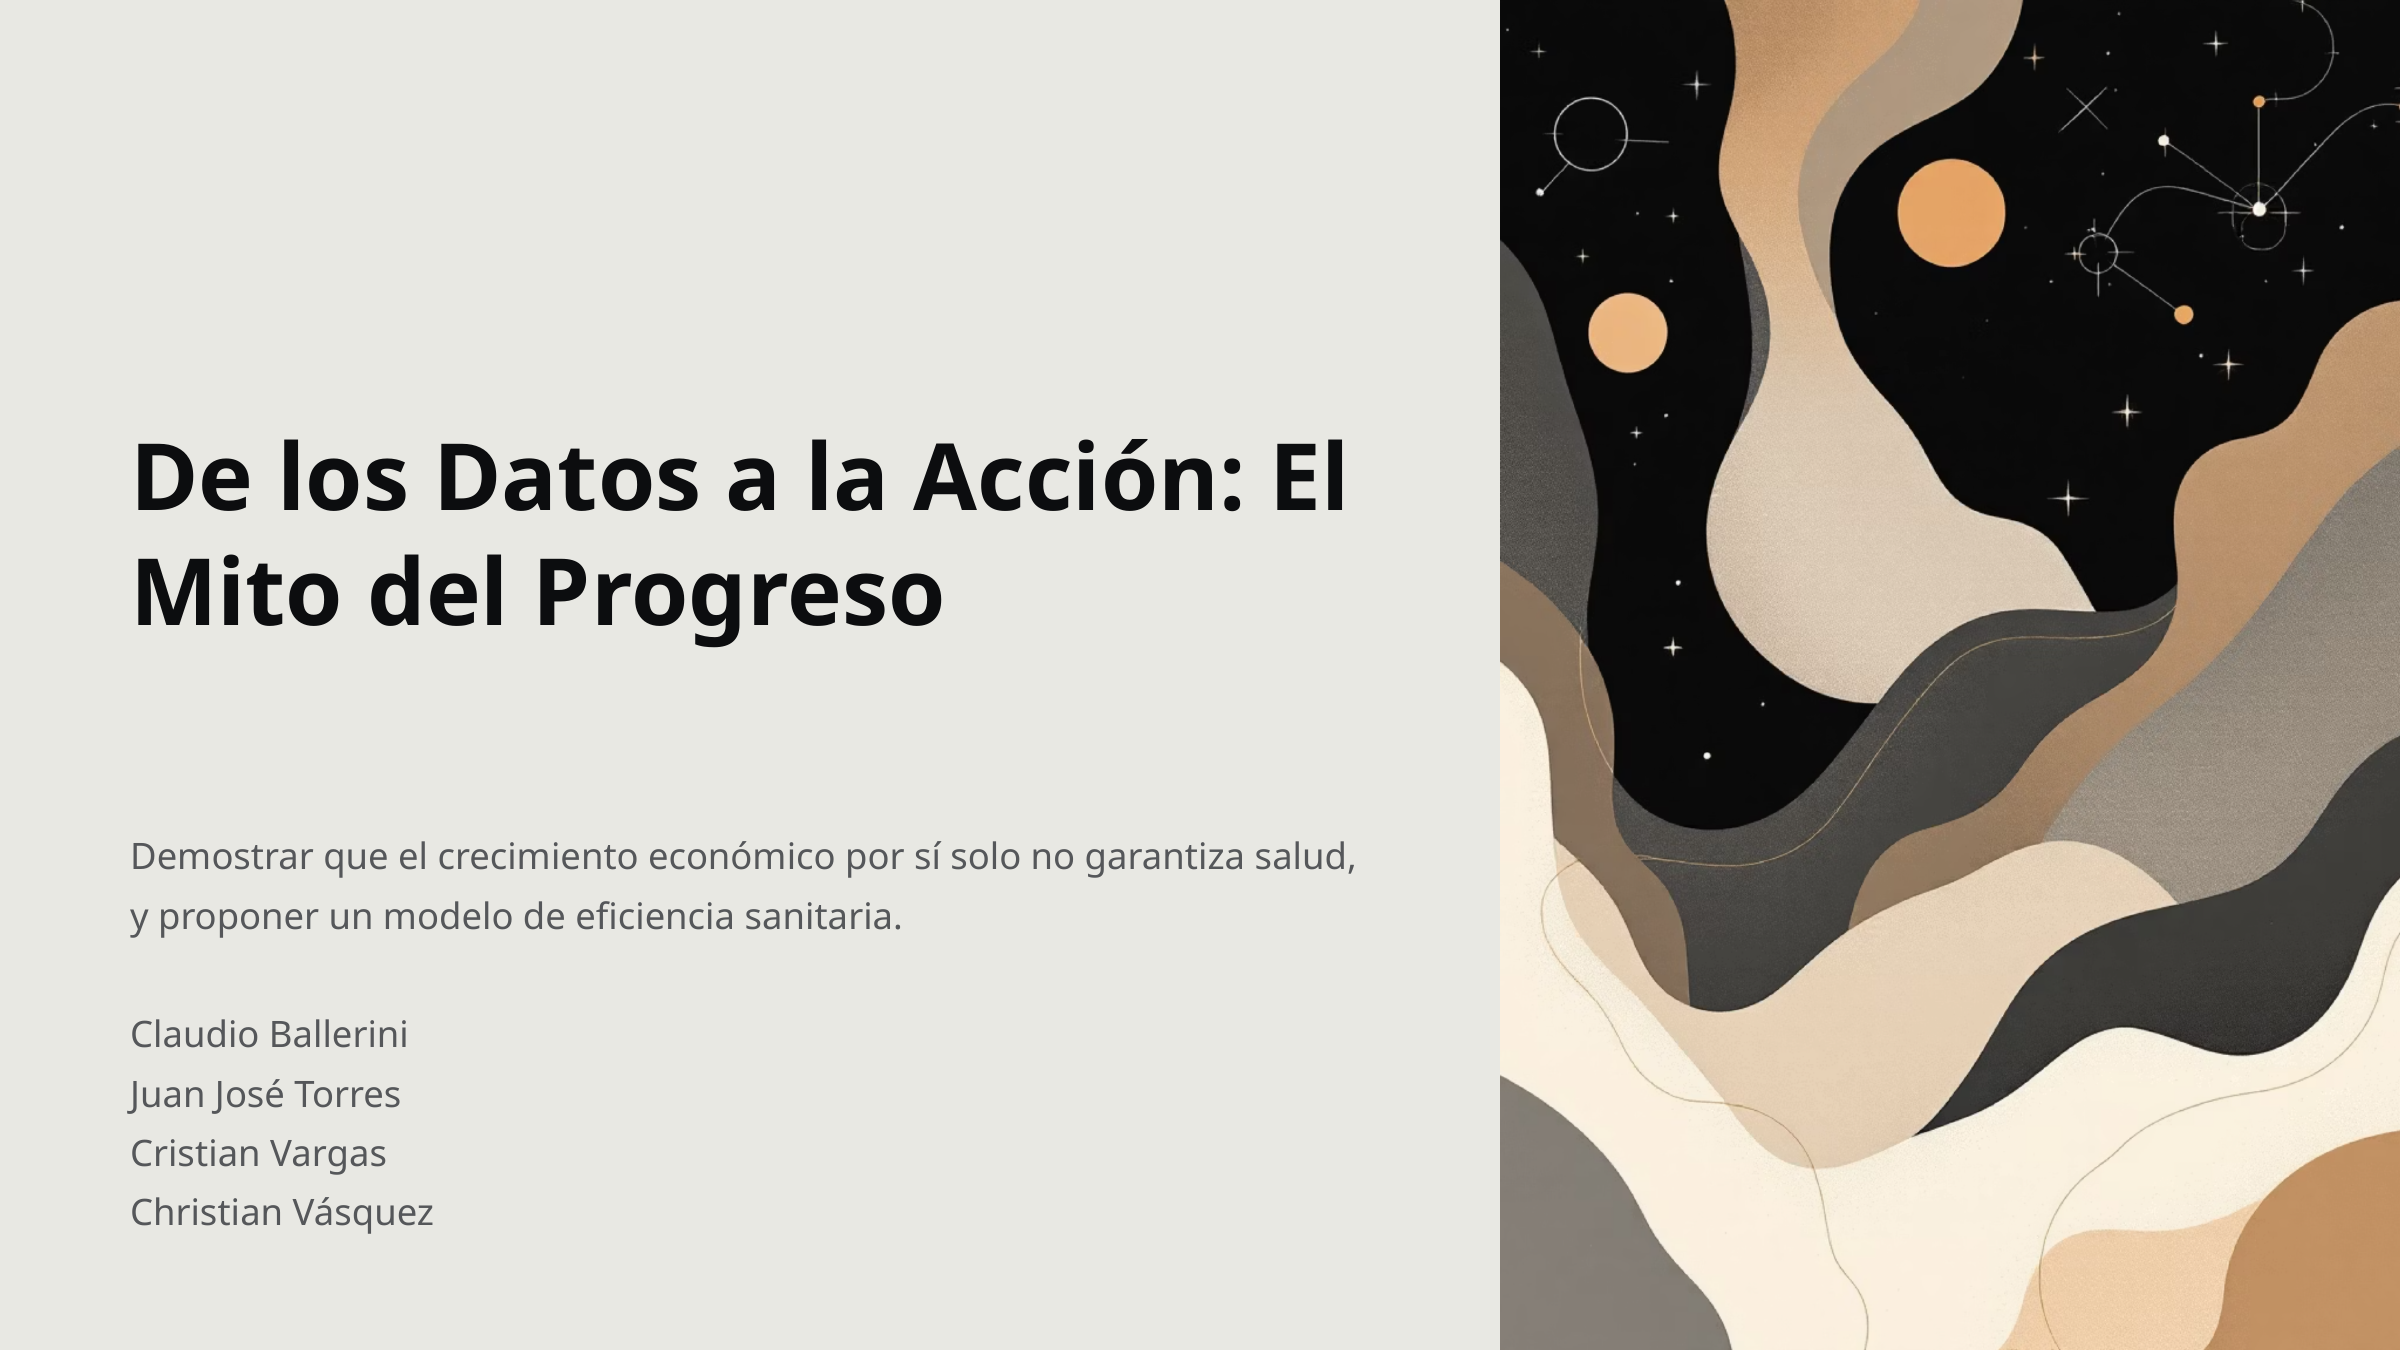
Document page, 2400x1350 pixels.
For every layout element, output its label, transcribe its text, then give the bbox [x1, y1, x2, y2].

picture [1499, 0, 2400, 1350]
text_box De los Datos a la Acción: El Mito del Progreso [130, 413, 1370, 762]
text_box Demostrar que el crecimiento económico por sí solo no garantiza salud, y proponer un modelo de eficiencia sanitaria. Claudio Ballerini Juan José Torres Cristian Vargas Christian Vásquez [130, 817, 1370, 1284]
